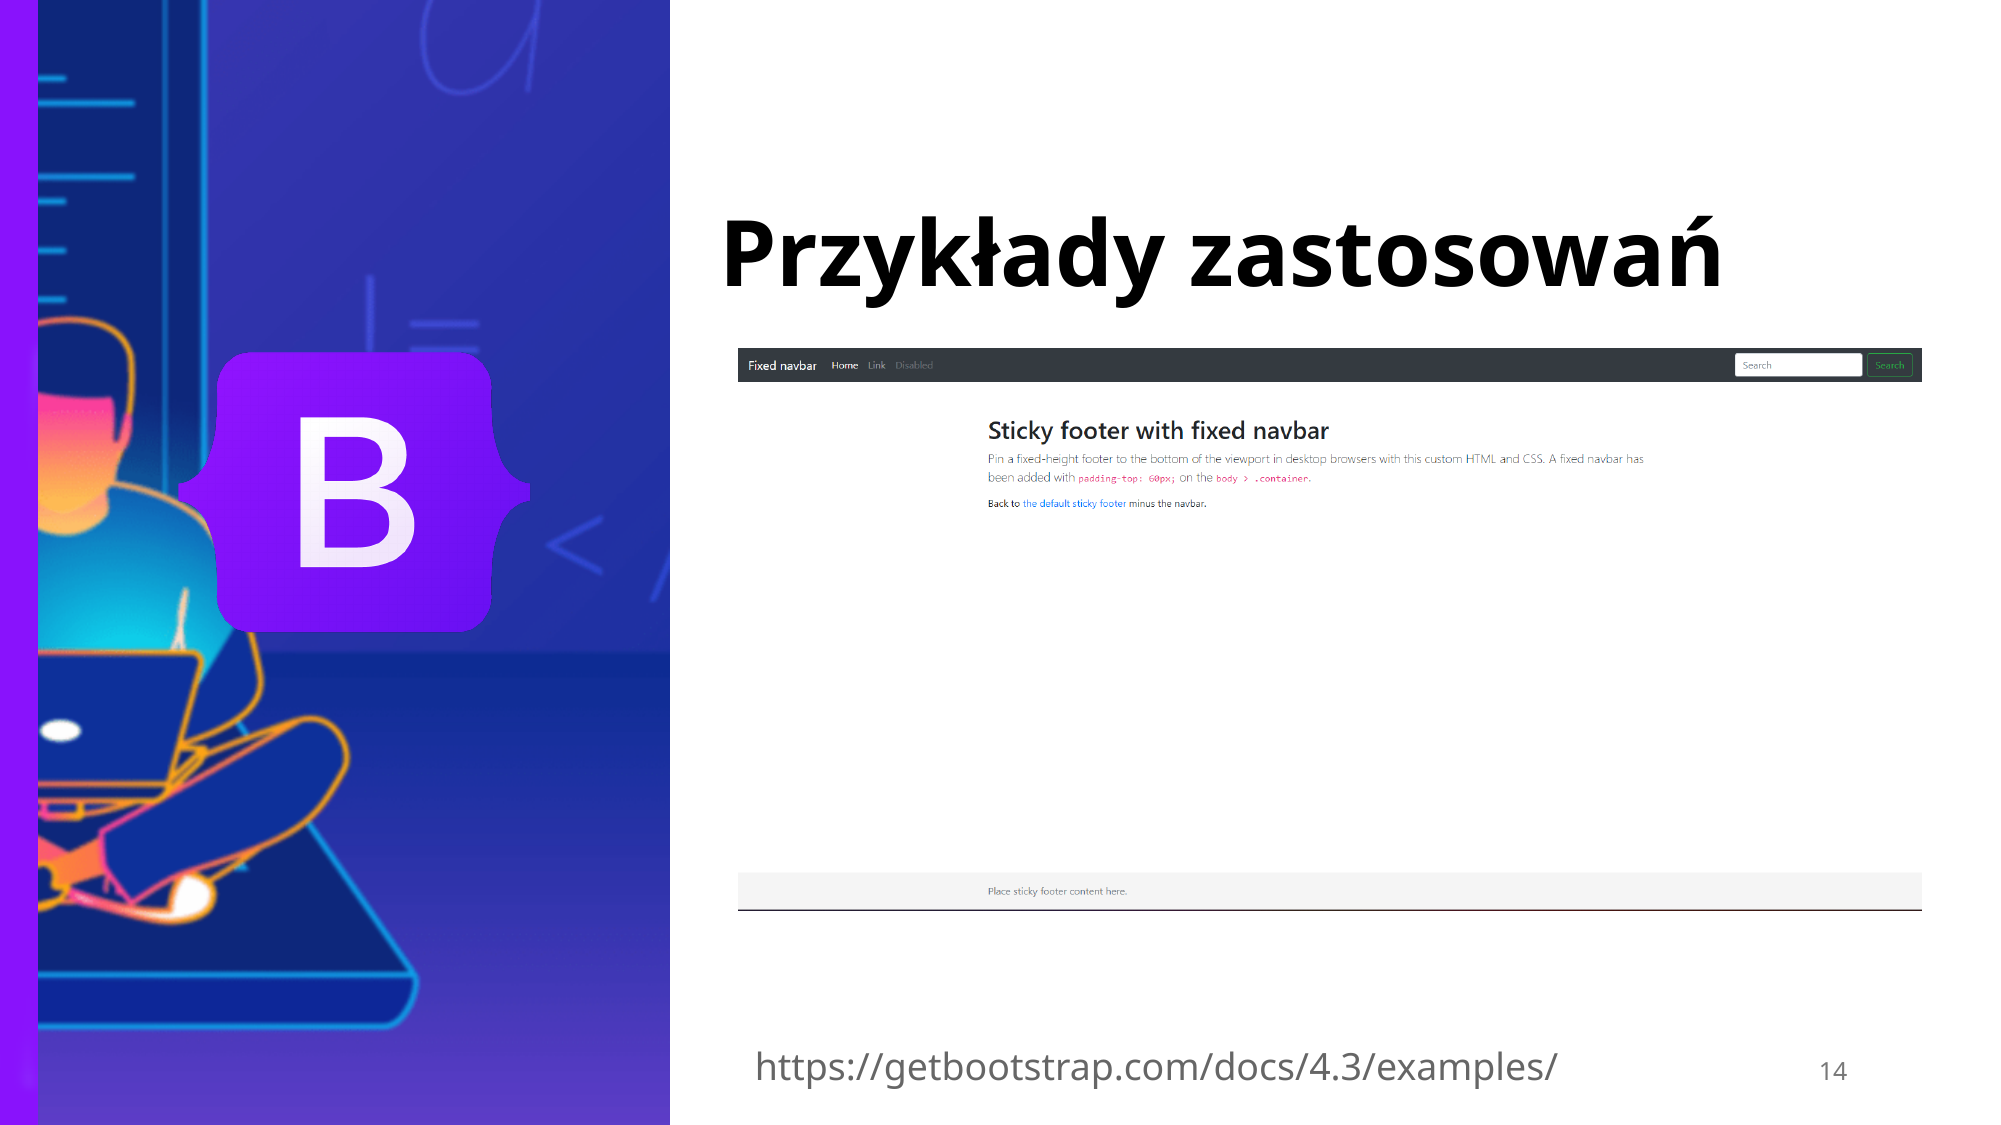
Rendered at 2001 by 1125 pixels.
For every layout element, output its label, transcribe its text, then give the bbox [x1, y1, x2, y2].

picture [0, 0, 671, 1125]
picture [738, 347, 1923, 912]
text_box https://getbootstrap.com/docs/4.3/examples/ [740, 1035, 1754, 1096]
slide_number 14 [1412, 1042, 1863, 1103]
text_box Przykłady zastosowań [704, 187, 1863, 312]
